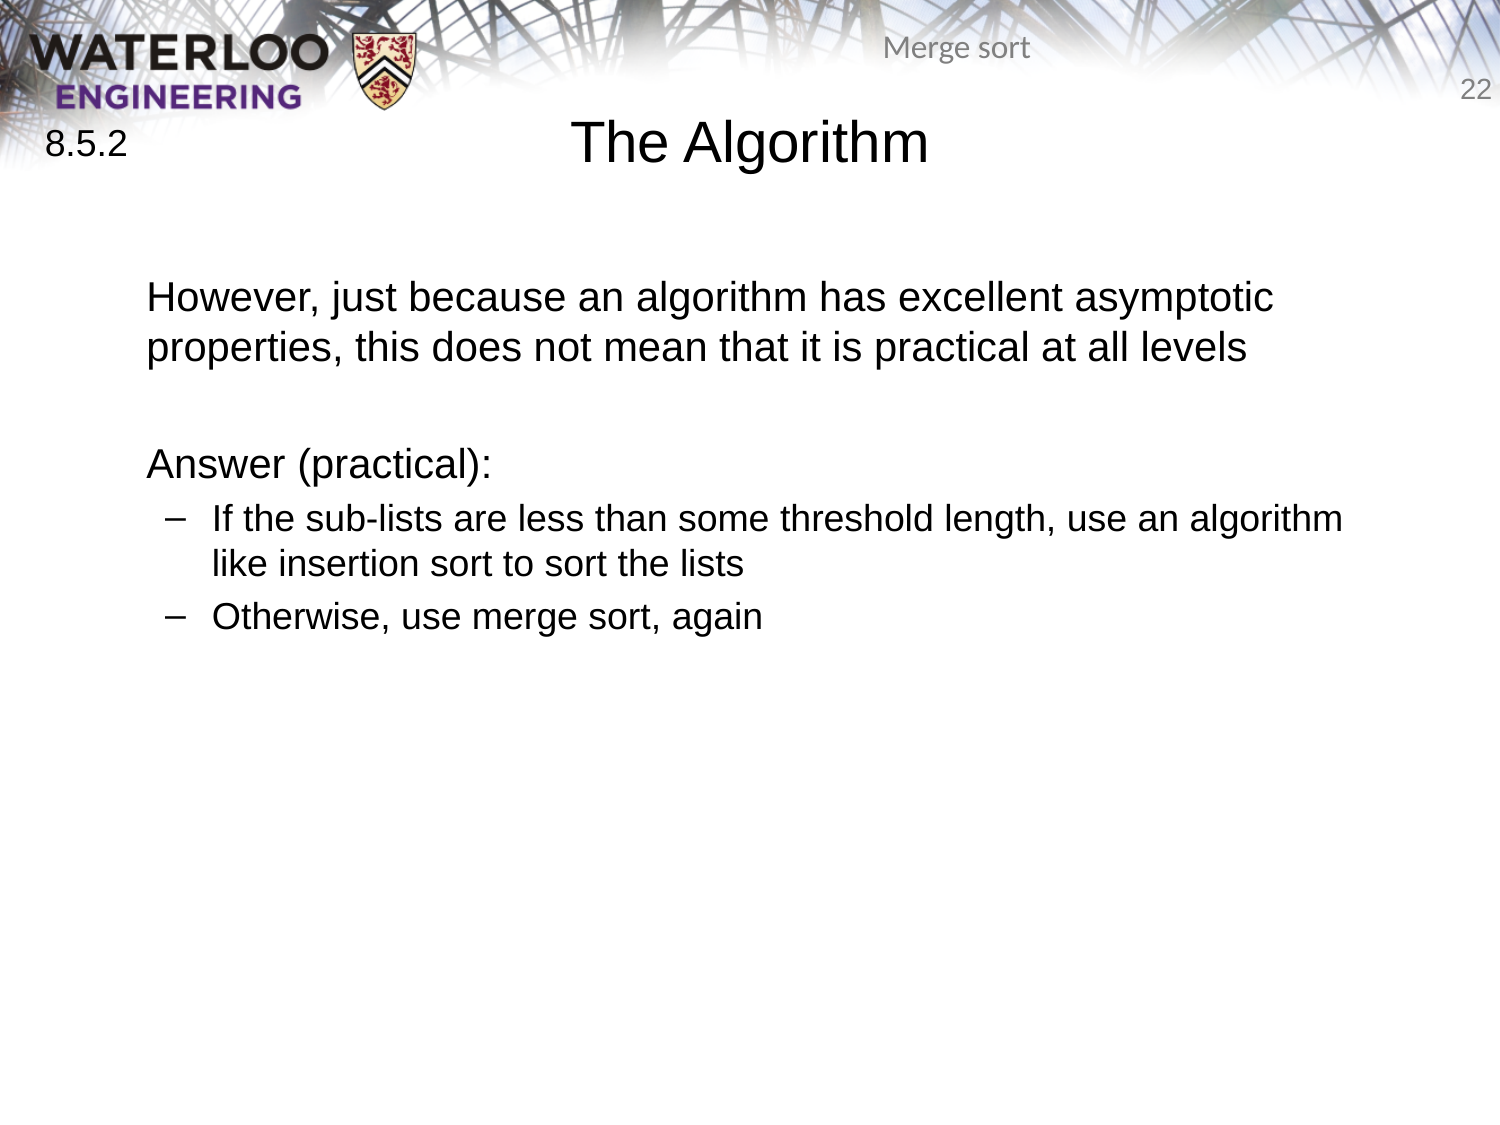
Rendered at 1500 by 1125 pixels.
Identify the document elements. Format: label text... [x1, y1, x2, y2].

title The Algorithm [74, 44, 1426, 233]
text_box 8.5.2 [30, 111, 143, 172]
list However, just because an algorithm has excellent asymptotic properties, this does not mean that it is practical at all levels Answer (practical): If the sub-lists are less than some threshold length, use an algorithm like insertion sort to sort the lists Otherwise, use merge sort, again [74, 262, 1426, 1006]
picture [0, 0, 1500, 1125]
